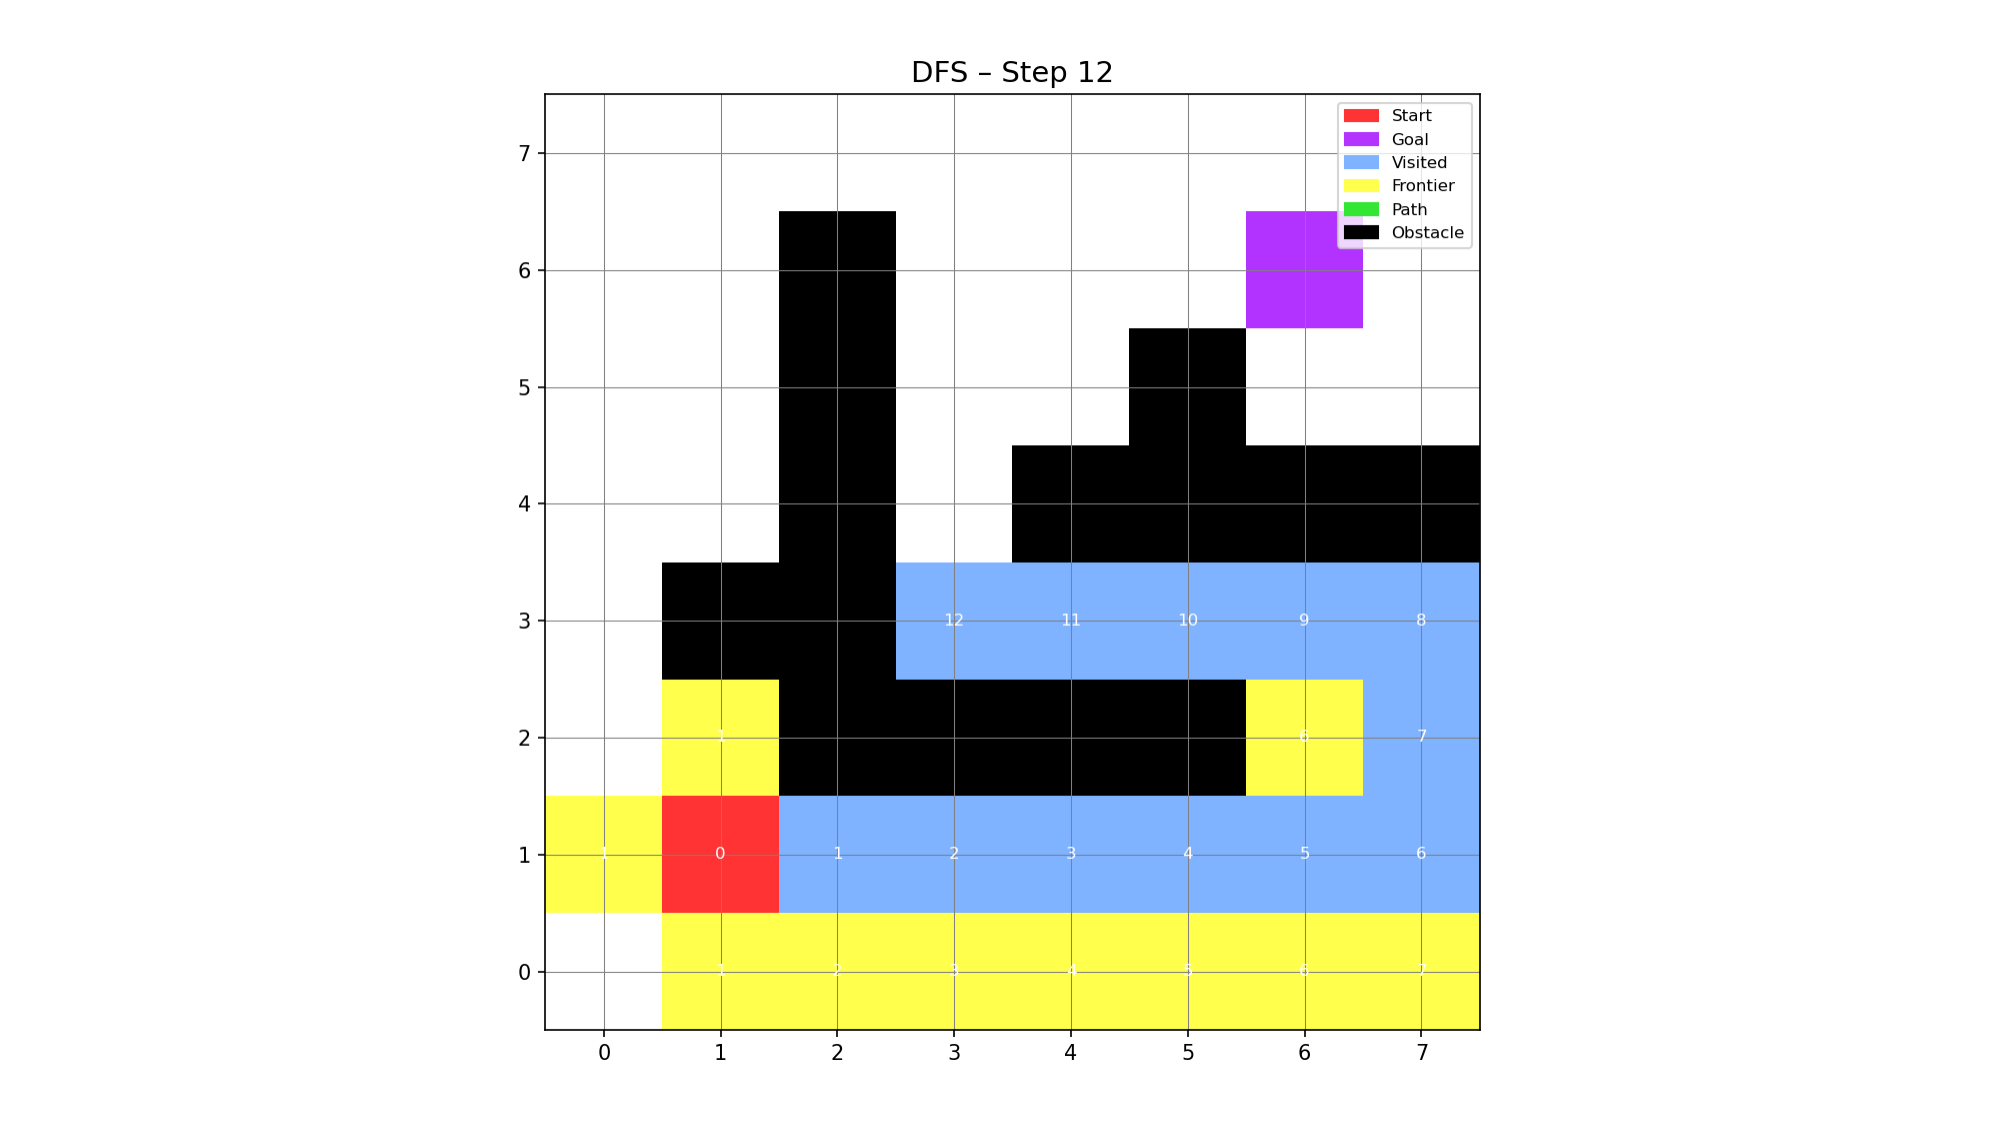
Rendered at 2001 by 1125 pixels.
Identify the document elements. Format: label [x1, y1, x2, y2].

picture [474, 37, 1526, 1088]
